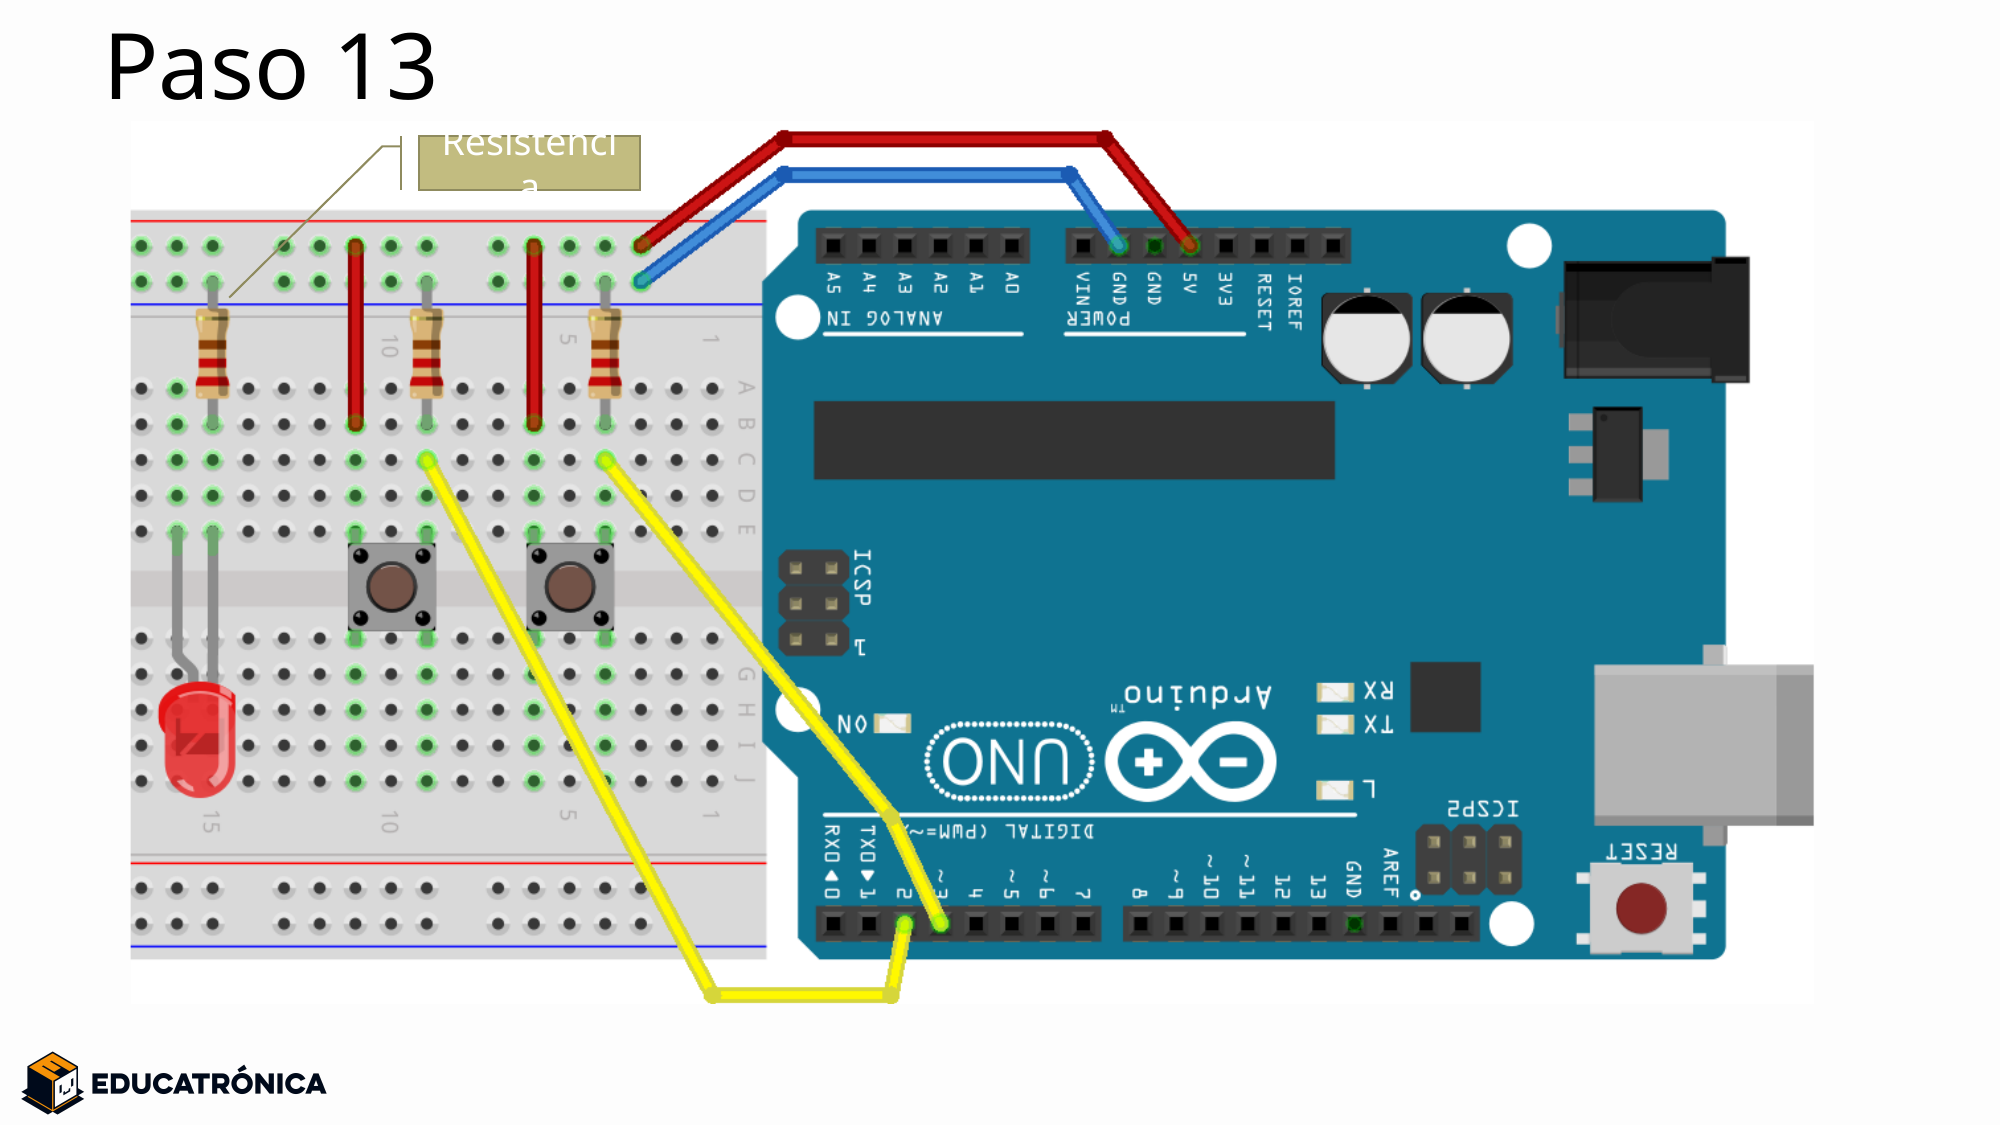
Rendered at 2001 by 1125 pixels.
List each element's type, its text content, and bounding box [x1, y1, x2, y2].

title Paso 13 [88, 7, 1912, 133]
picture [19, 1048, 330, 1118]
picture [130, 120, 1815, 1004]
